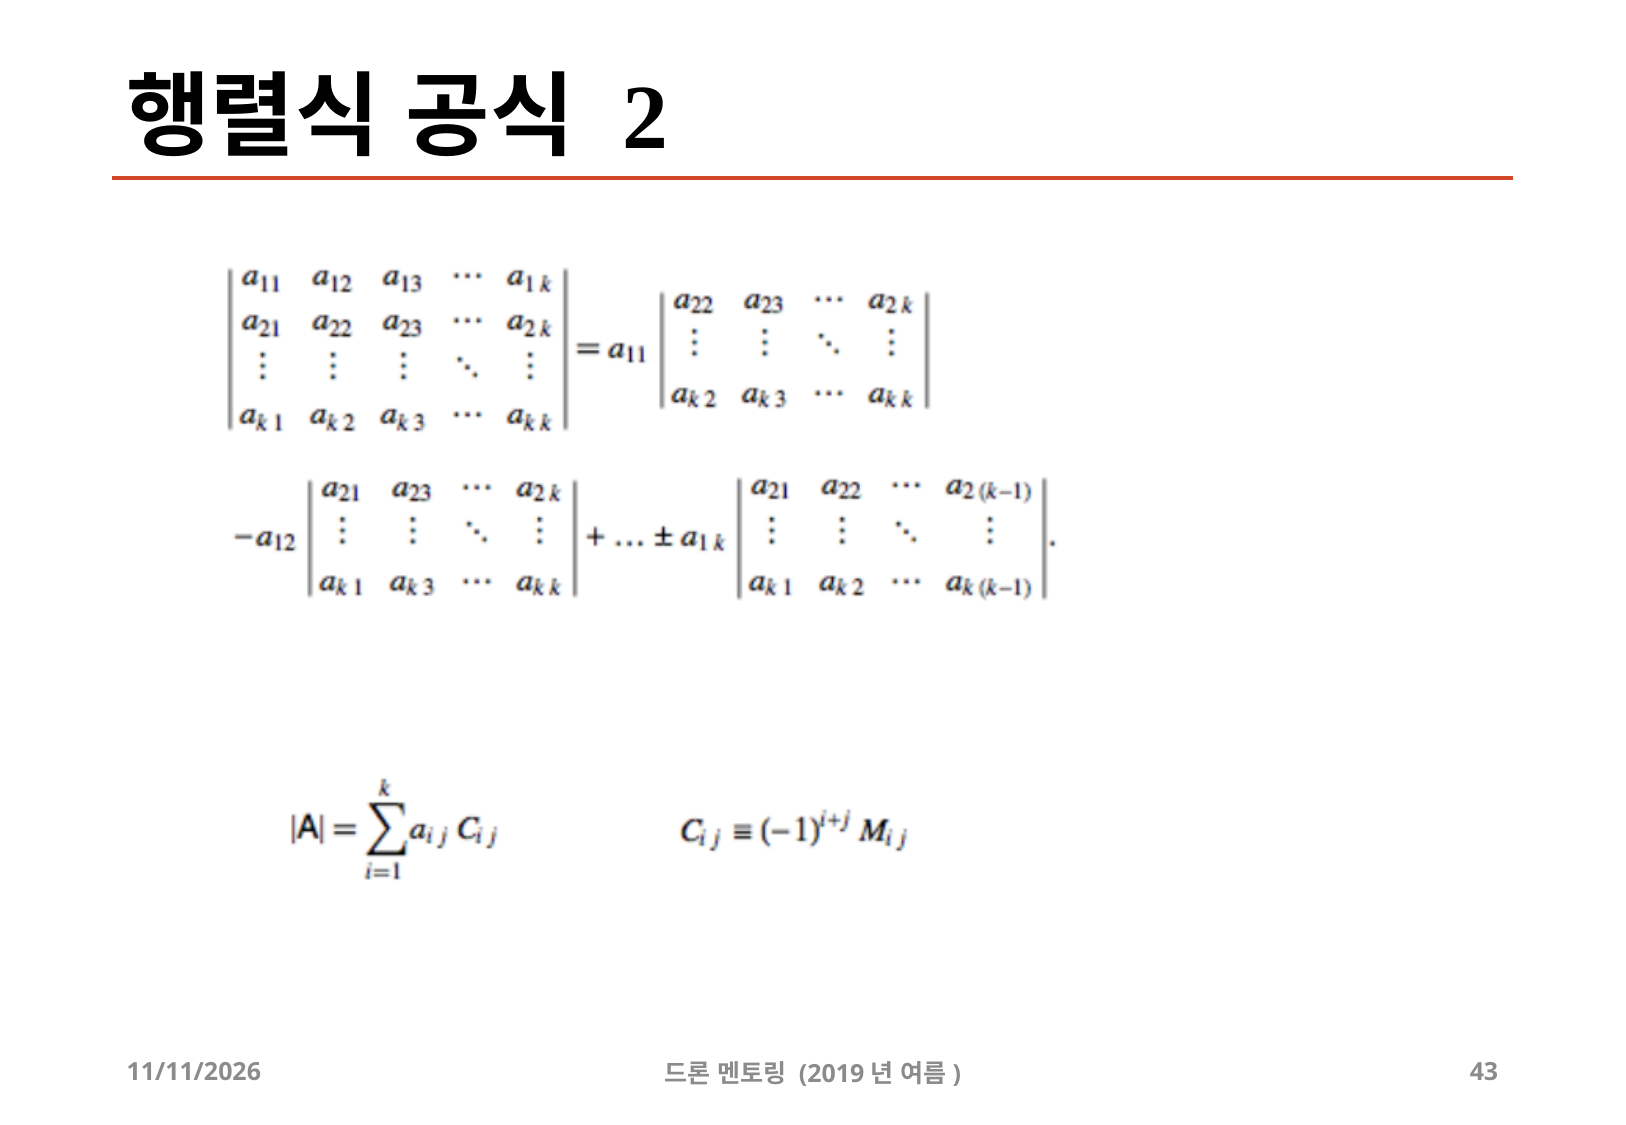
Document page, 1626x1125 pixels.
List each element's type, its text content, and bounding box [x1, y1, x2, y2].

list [201, 238, 1069, 618]
picture [279, 770, 500, 891]
title 행렬식 공식 2 [111, 59, 1514, 179]
footer 드론 멘토링 (2019년 여름) [538, 1042, 1087, 1103]
slide_number 43 [1433, 1042, 1514, 1103]
picture [674, 795, 913, 865]
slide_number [111, 1042, 303, 1103]
